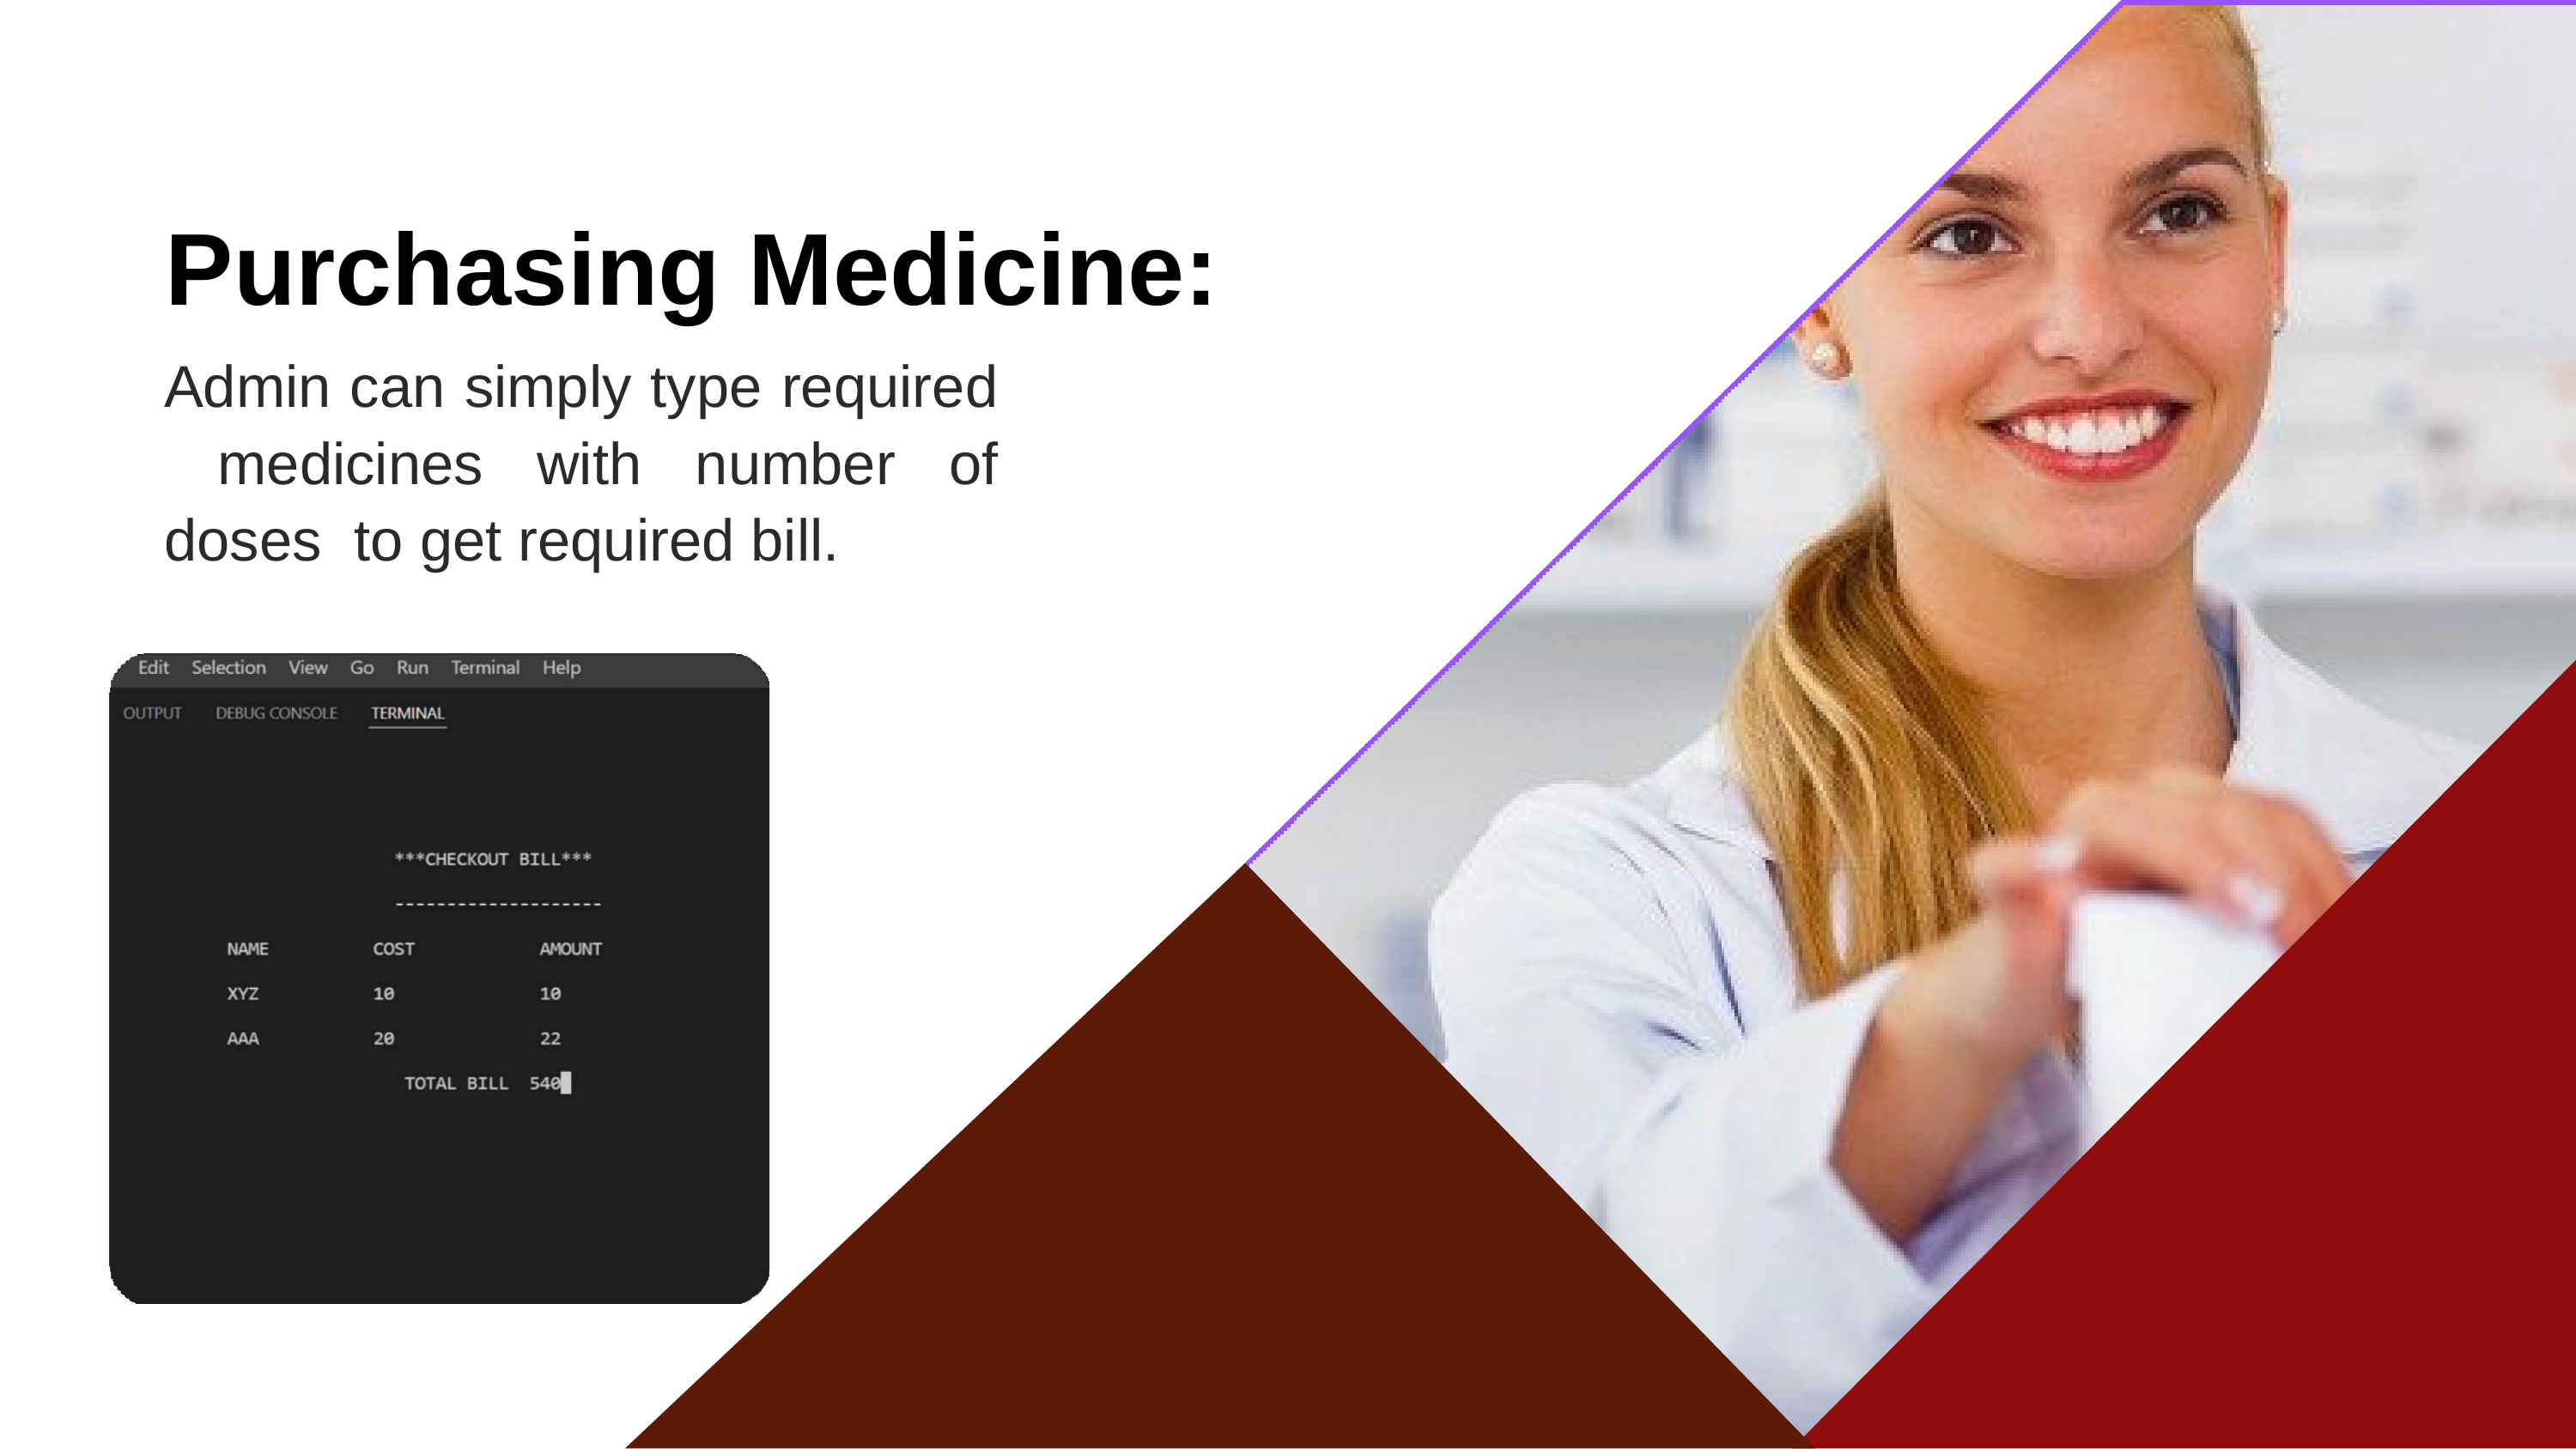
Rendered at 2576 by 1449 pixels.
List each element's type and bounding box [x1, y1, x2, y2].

text_box [106, 0, 2576, 1449]
